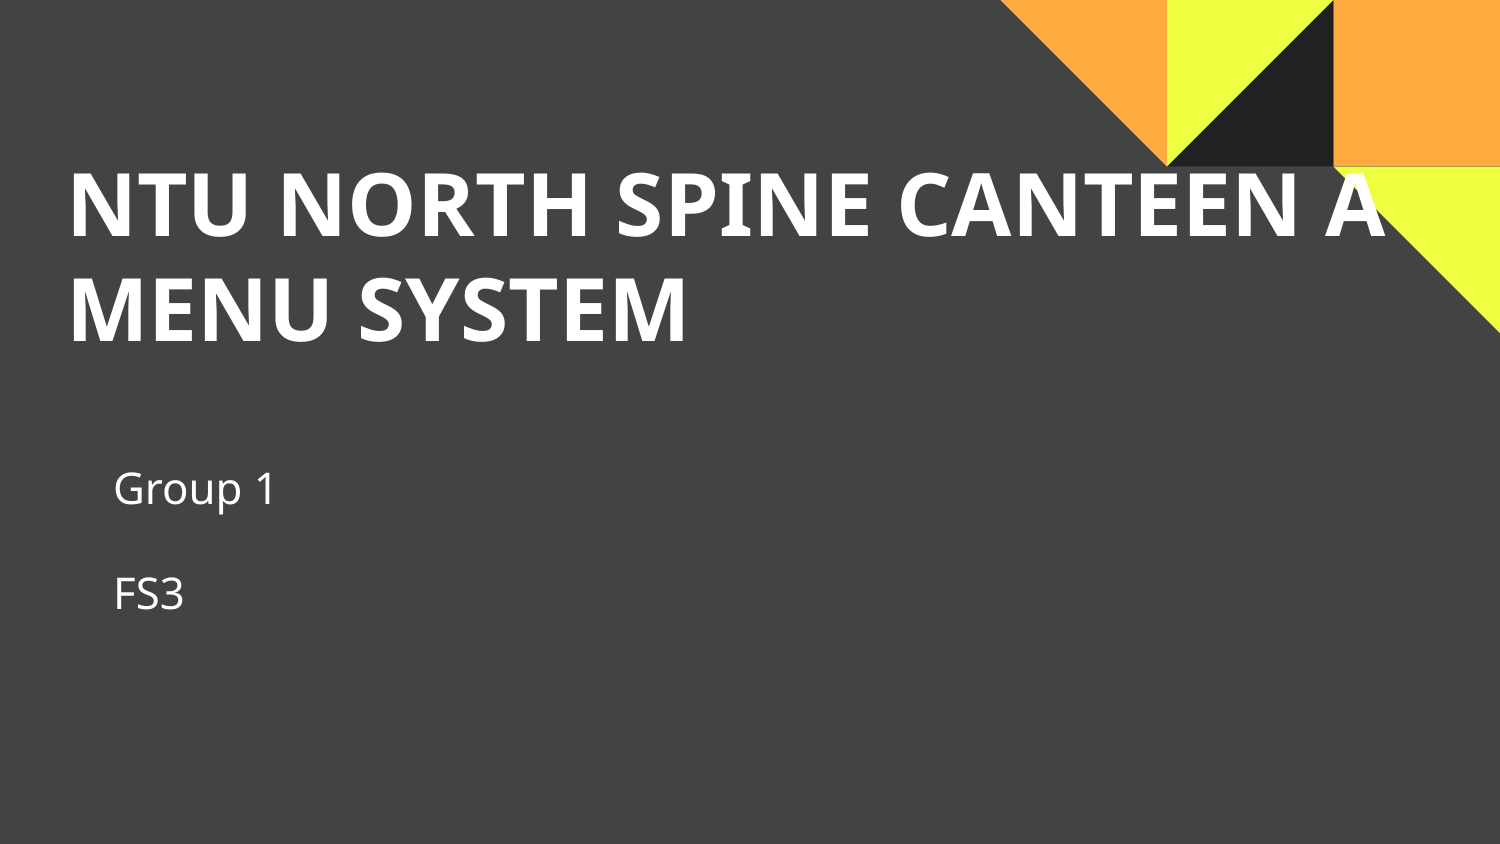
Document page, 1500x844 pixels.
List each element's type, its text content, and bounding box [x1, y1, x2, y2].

subtitle Group 1 FS3 [98, 445, 1447, 649]
title NTU NORTH SPINE CANTEEN A MENU SYSTEM [51, 152, 1449, 374]
